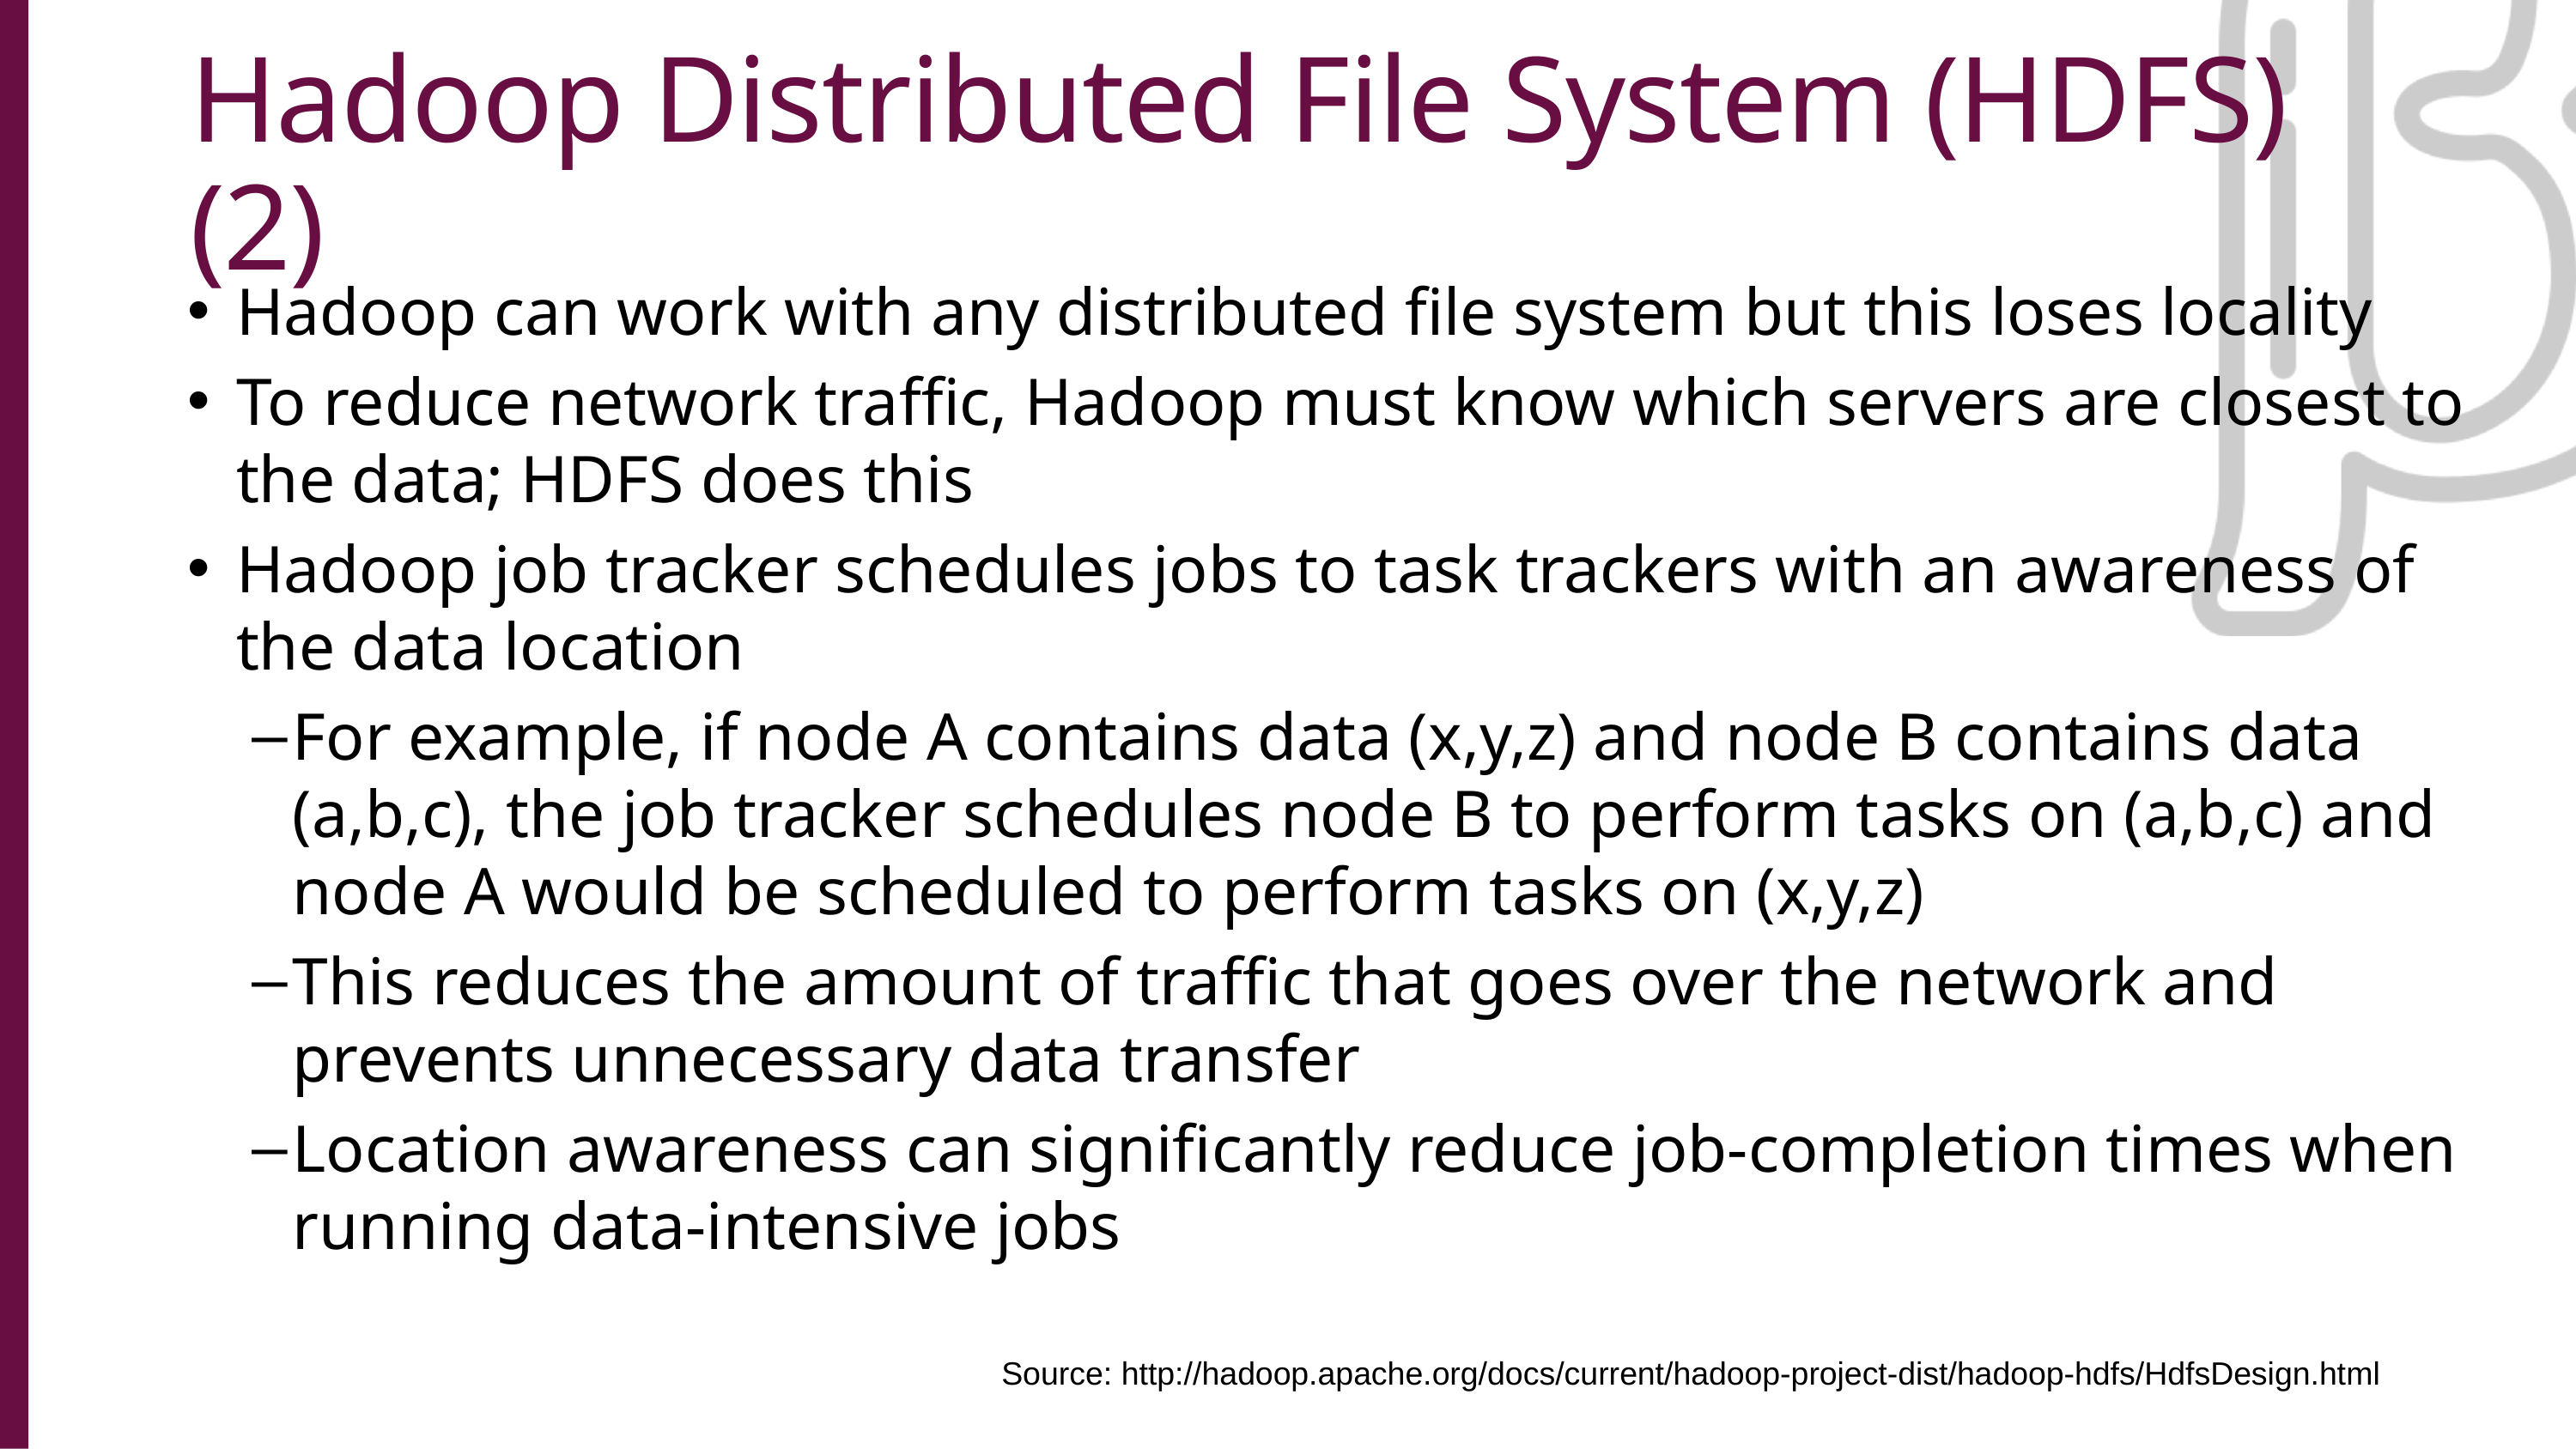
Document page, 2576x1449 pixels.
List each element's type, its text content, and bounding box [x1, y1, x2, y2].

text_box Hadoop Distributed File System (HDFS) (2) [177, 91, 2399, 245]
text_box Source: http://hadoop.apache.org/docs/current/hadoop-project-dist/hadoop-hdfs/HdfsDesign.html [988, 1346, 2394, 1398]
list Hadoop can work with any distributed file system but this loses locality To reduce network traffic, Hadoop must know which servers are closest to the data; HDFS does this Hadoop job tracker schedules jobs to task trackers with an awareness of the data location For example, if node A contains data (x,y,z) and node B contains data (a,b,c), the job tracker schedules node B to perform tasks on (a,b,c) and node A would be scheduled to perform tasks on (x,y,z) This reduces the amount of traffic that goes over the network and prevents unnecessary data transfer Location awareness can significantly reduce job-completion times when running data-intensive jobs [174, 264, 2533, 1185]
text_box [2038, 0, 2576, 636]
text_box [0, 0, 29, 1449]
